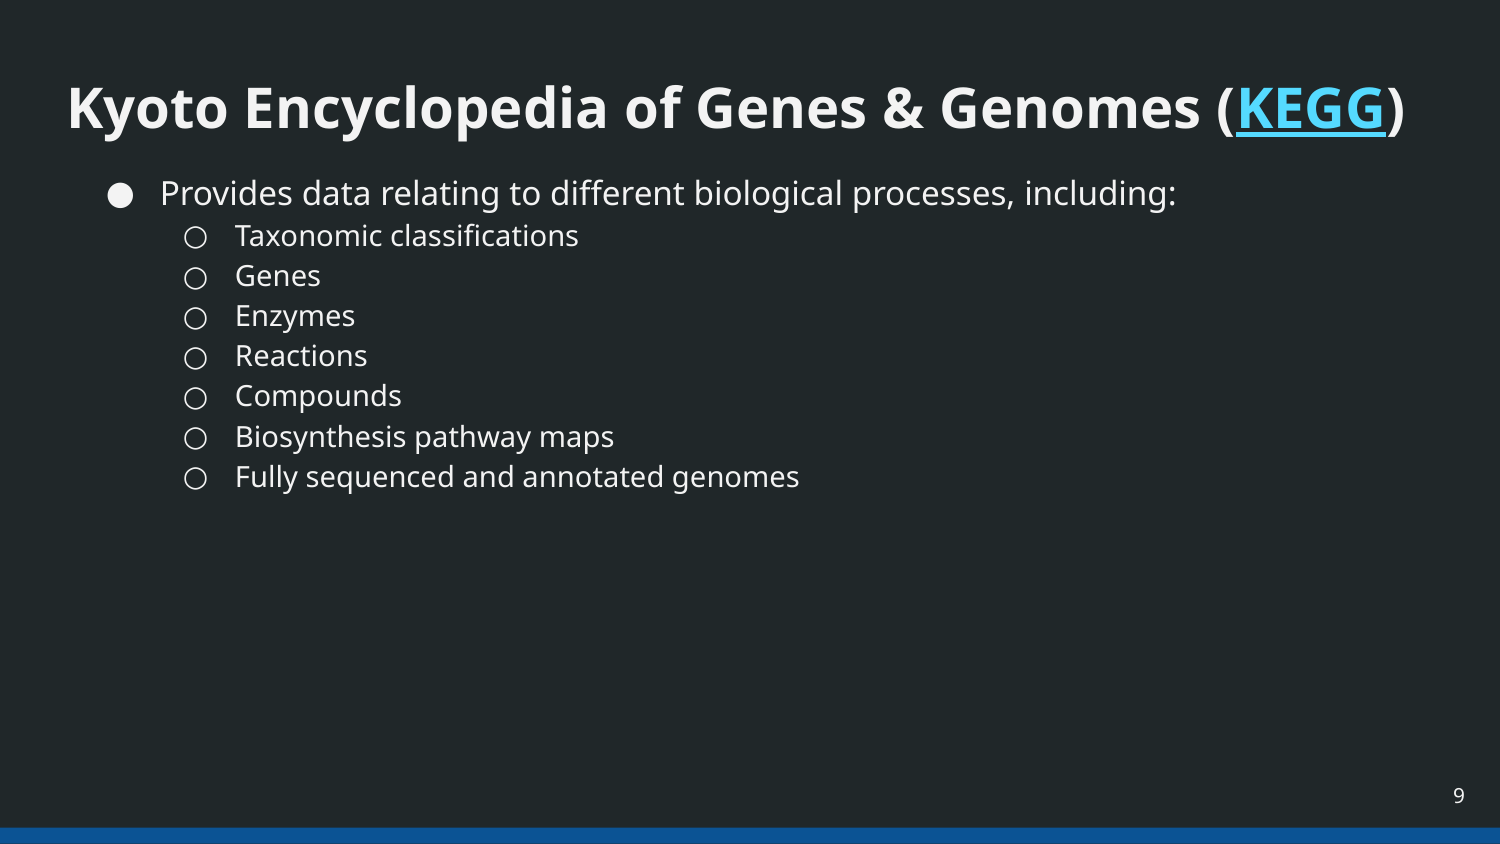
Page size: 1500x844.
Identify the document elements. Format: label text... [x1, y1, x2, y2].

title Kyoto Encyclopedia of Genes & Genomes (KEGG) [51, 57, 1449, 151]
slide_number ‹#› [1389, 764, 1480, 830]
list Provides data relating to different biological processes, including: Taxonomic classifications Genes Enzymes Reactions Compounds Biosynthesis pathway maps Fully sequenced and annotated genomes [70, 151, 1267, 536]
